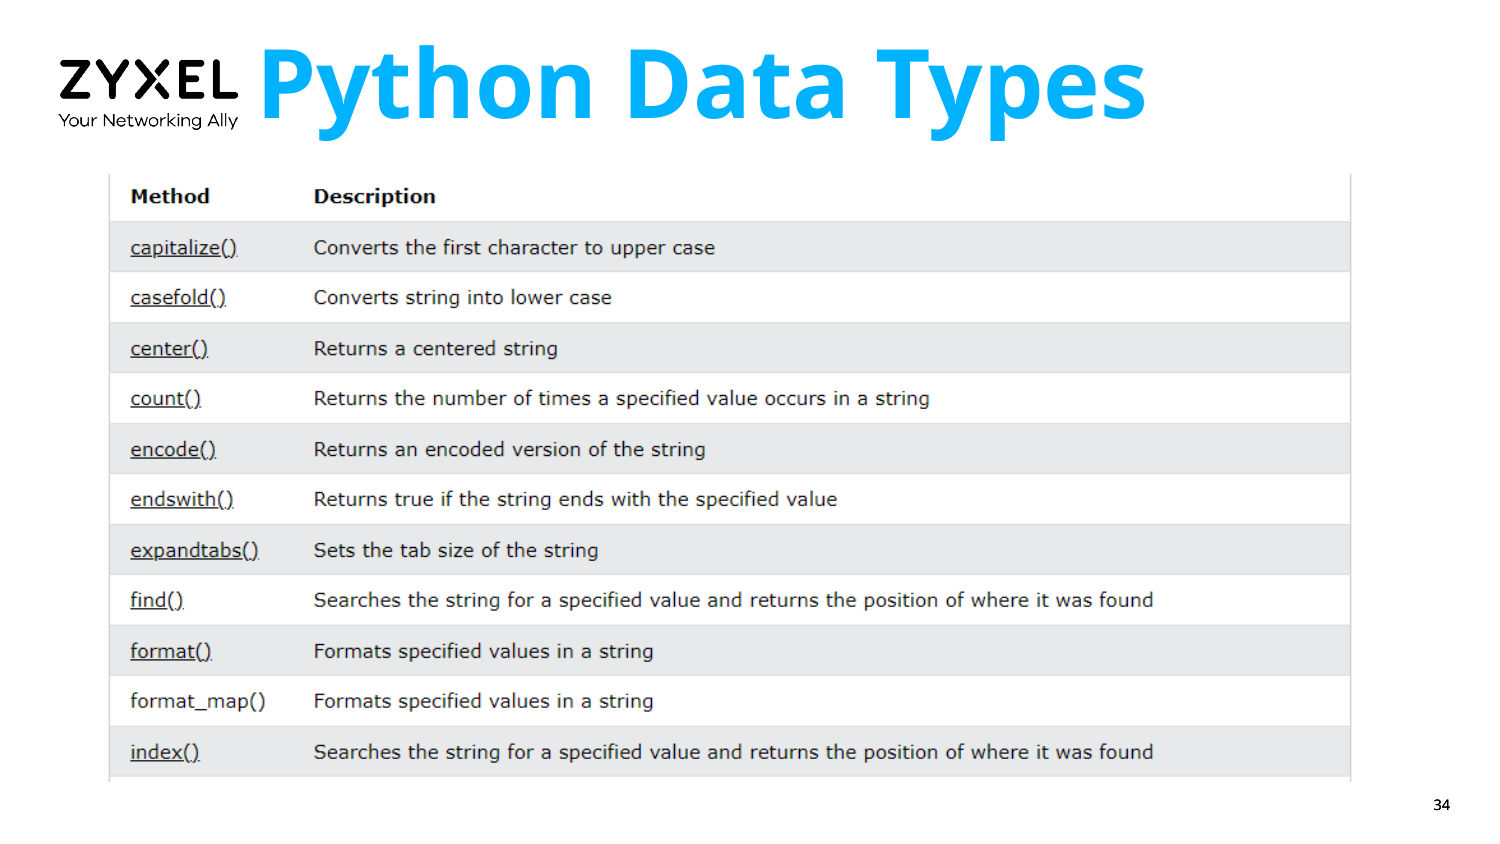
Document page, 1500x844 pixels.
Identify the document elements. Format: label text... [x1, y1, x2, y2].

title Python Data Types [256, 35, 1387, 142]
picture [105, 174, 1368, 782]
picture [0, 20, 296, 169]
